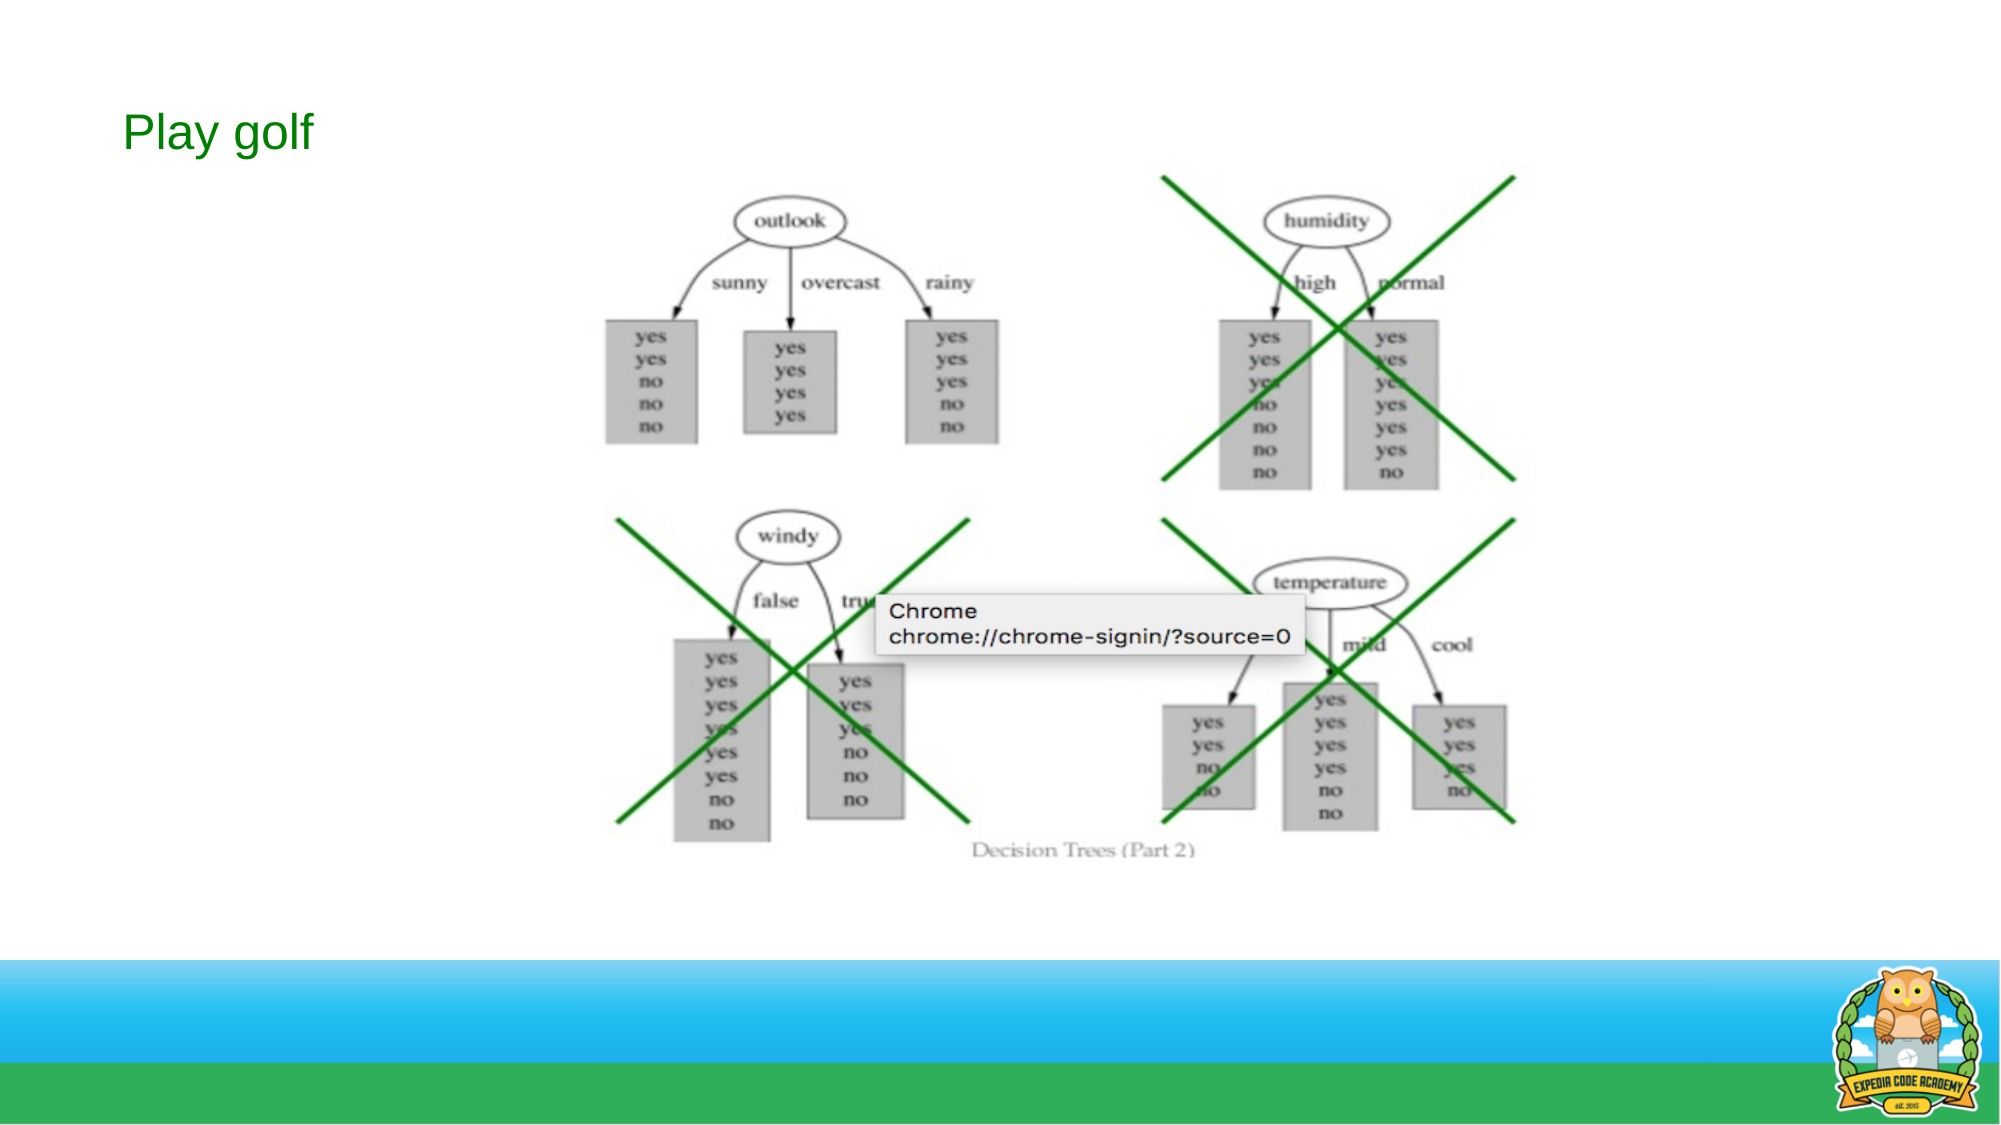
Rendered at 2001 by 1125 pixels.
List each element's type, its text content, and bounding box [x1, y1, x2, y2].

picture [553, 161, 1561, 858]
title Play golf [107, 59, 1833, 206]
picture [0, 960, 2000, 1125]
